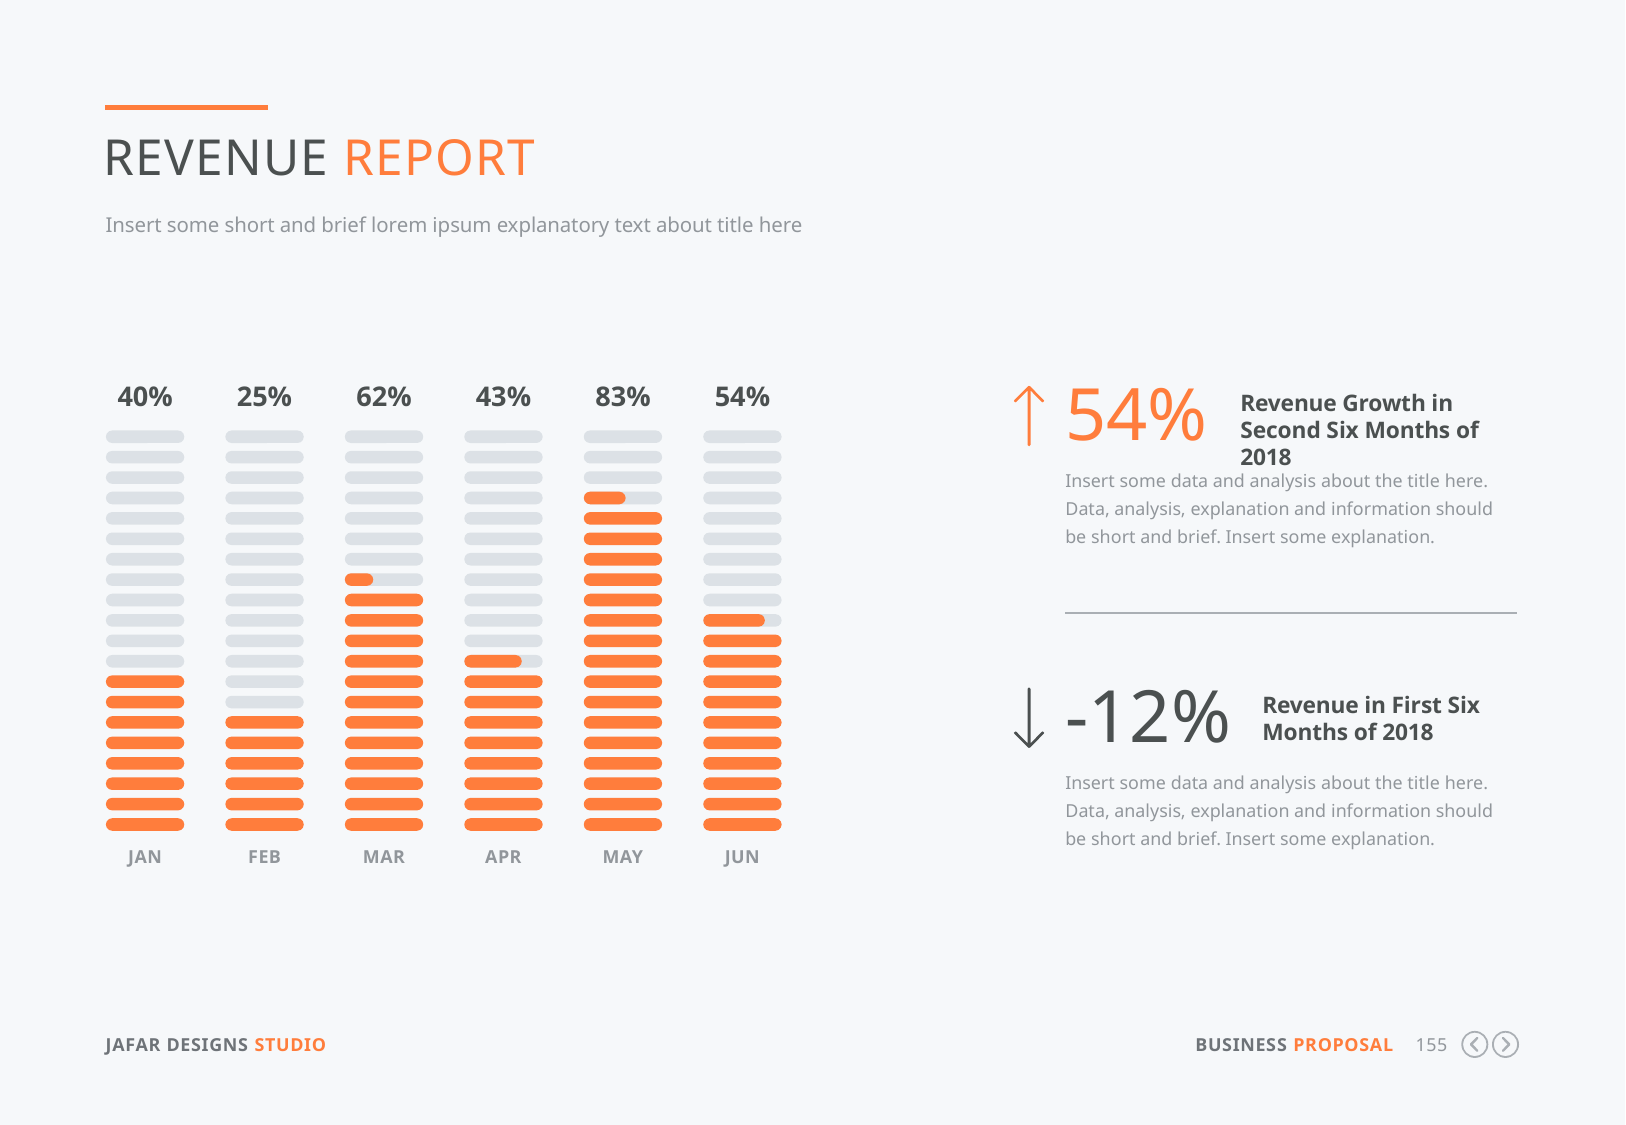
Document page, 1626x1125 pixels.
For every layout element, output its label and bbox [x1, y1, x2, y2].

list [103, 125, 1518, 188]
text_box [463, 379, 544, 868]
text_box [1013, 687, 1045, 748]
text_box [1065, 463, 1519, 548]
text_box [1013, 385, 1045, 447]
text_box [344, 379, 424, 868]
text_box [1065, 368, 1518, 456]
text_box [1065, 765, 1518, 850]
text_box [1065, 669, 1518, 758]
text_box [583, 379, 663, 868]
text_box [224, 379, 305, 868]
text_box [105, 379, 185, 868]
list [105, 209, 1519, 241]
text_box [702, 379, 783, 868]
